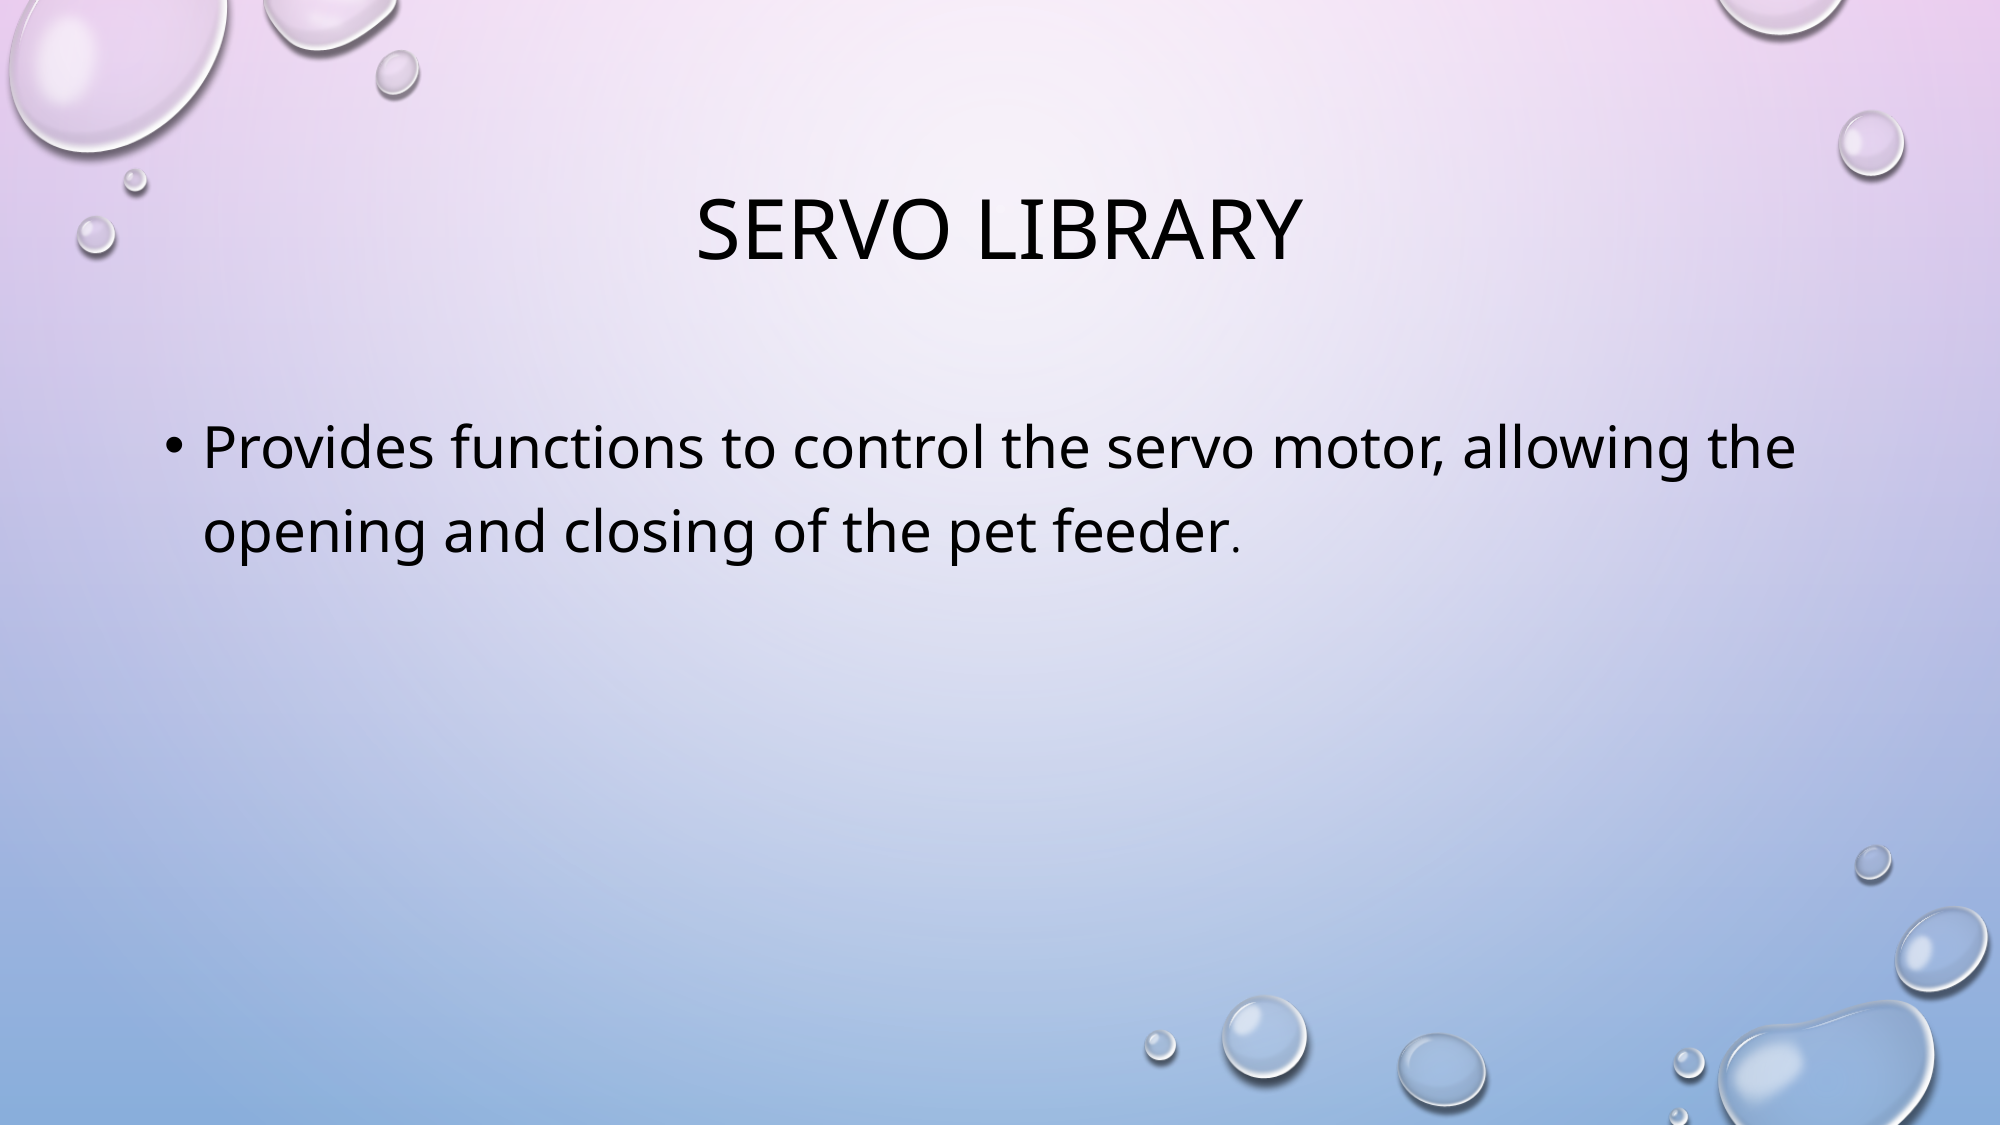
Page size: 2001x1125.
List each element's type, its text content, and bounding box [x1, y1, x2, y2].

picture [0, 0, 2000, 1125]
list Provides functions to control the servo motor, allowing the opening and closing of the pet feeder. [149, 388, 1850, 950]
title Servo Library [149, 101, 1851, 364]
